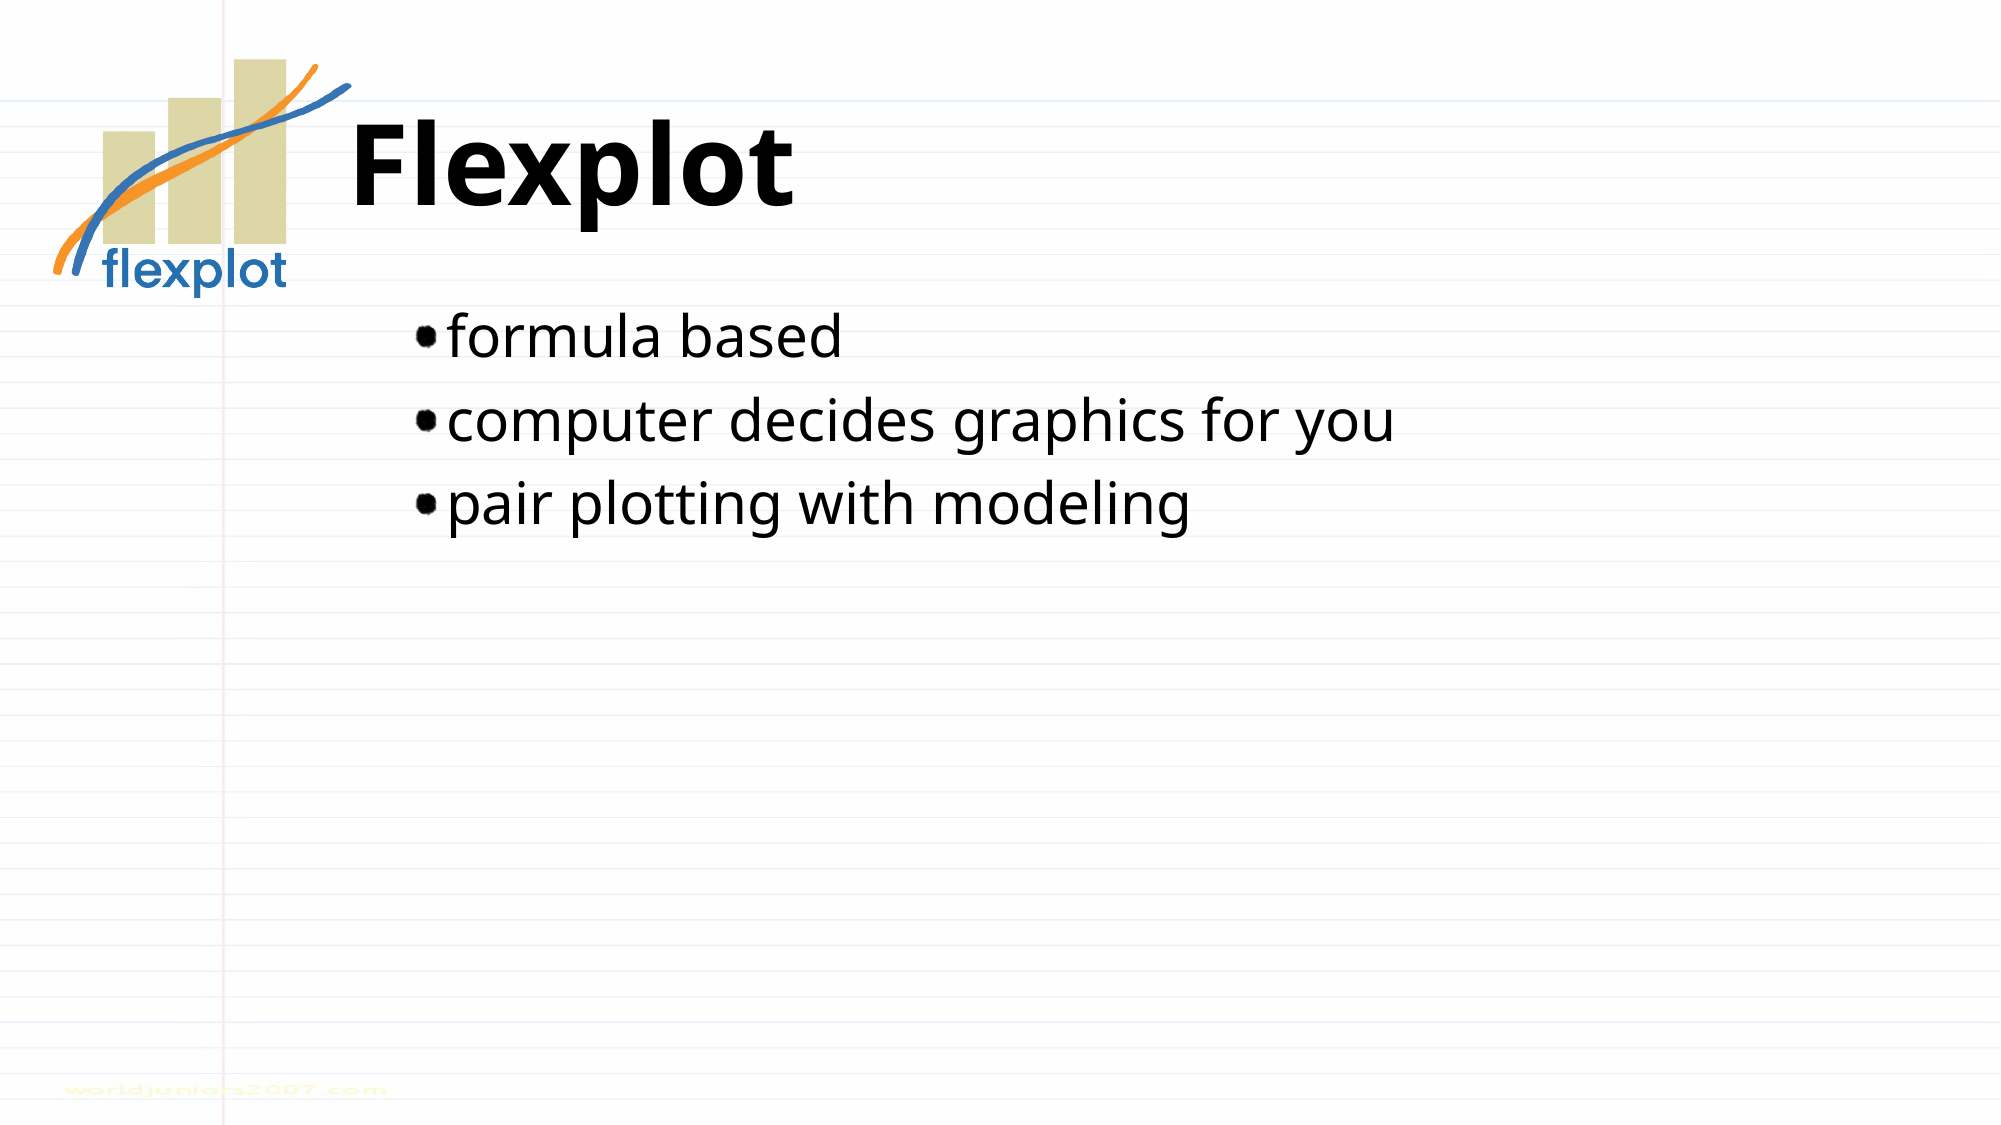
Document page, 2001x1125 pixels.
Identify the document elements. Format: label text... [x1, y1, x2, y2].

picture [53, 59, 352, 298]
picture [405, 482, 447, 523]
title Flexplot [352, 60, 2000, 279]
picture [405, 398, 447, 440]
list formula based computer decides graphics for you pair plotting with modeling [390, 299, 1863, 1014]
picture [405, 314, 447, 356]
